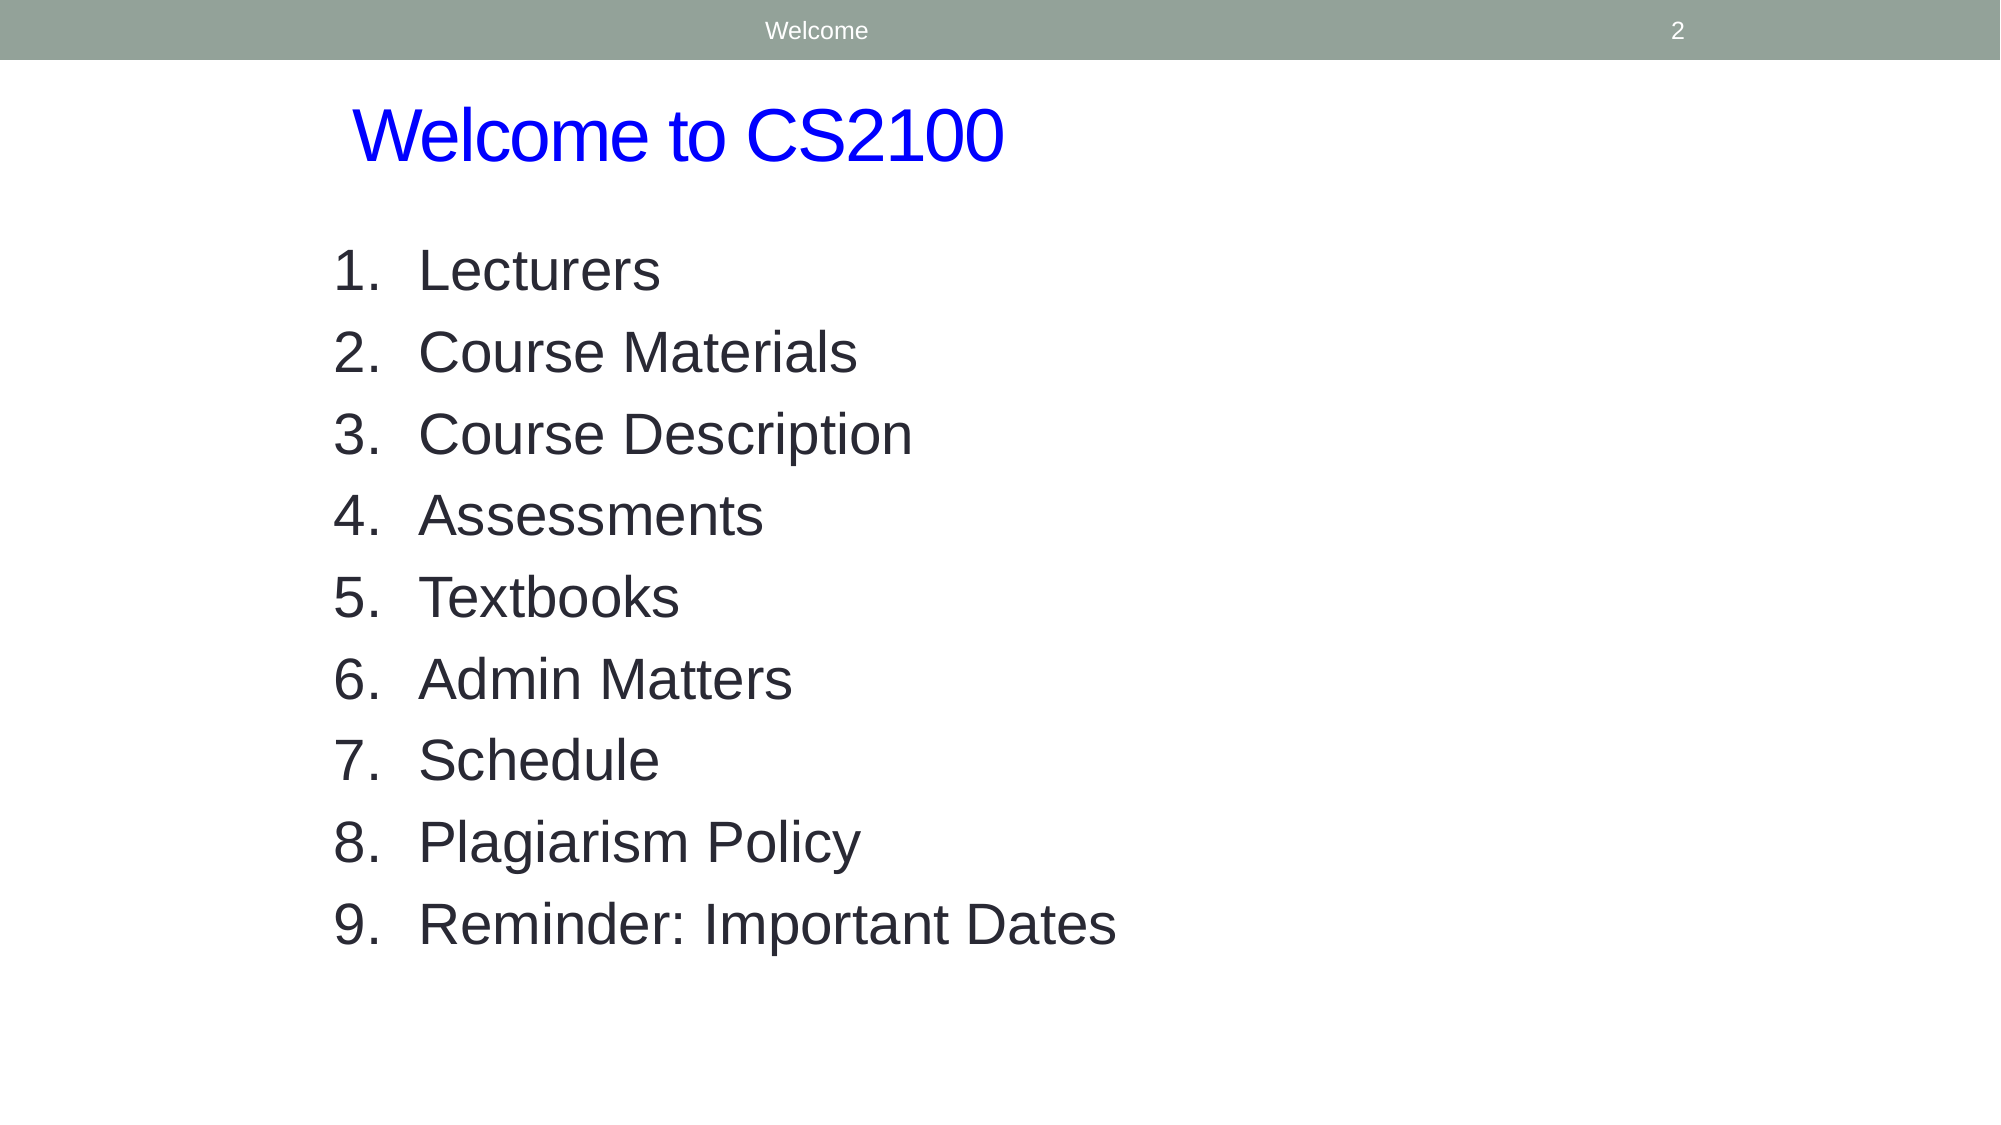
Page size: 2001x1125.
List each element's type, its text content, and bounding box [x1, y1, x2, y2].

list Lecturers Course Materials Course Description Assessments Textbooks Admin Matters Schedule Plagiarism Policy Reminder: Important Dates [318, 224, 1700, 1020]
slide_number 2 [1521, 3, 1700, 57]
title Welcome to CS2100 [337, 62, 1713, 200]
footer Welcome [750, 3, 1521, 57]
